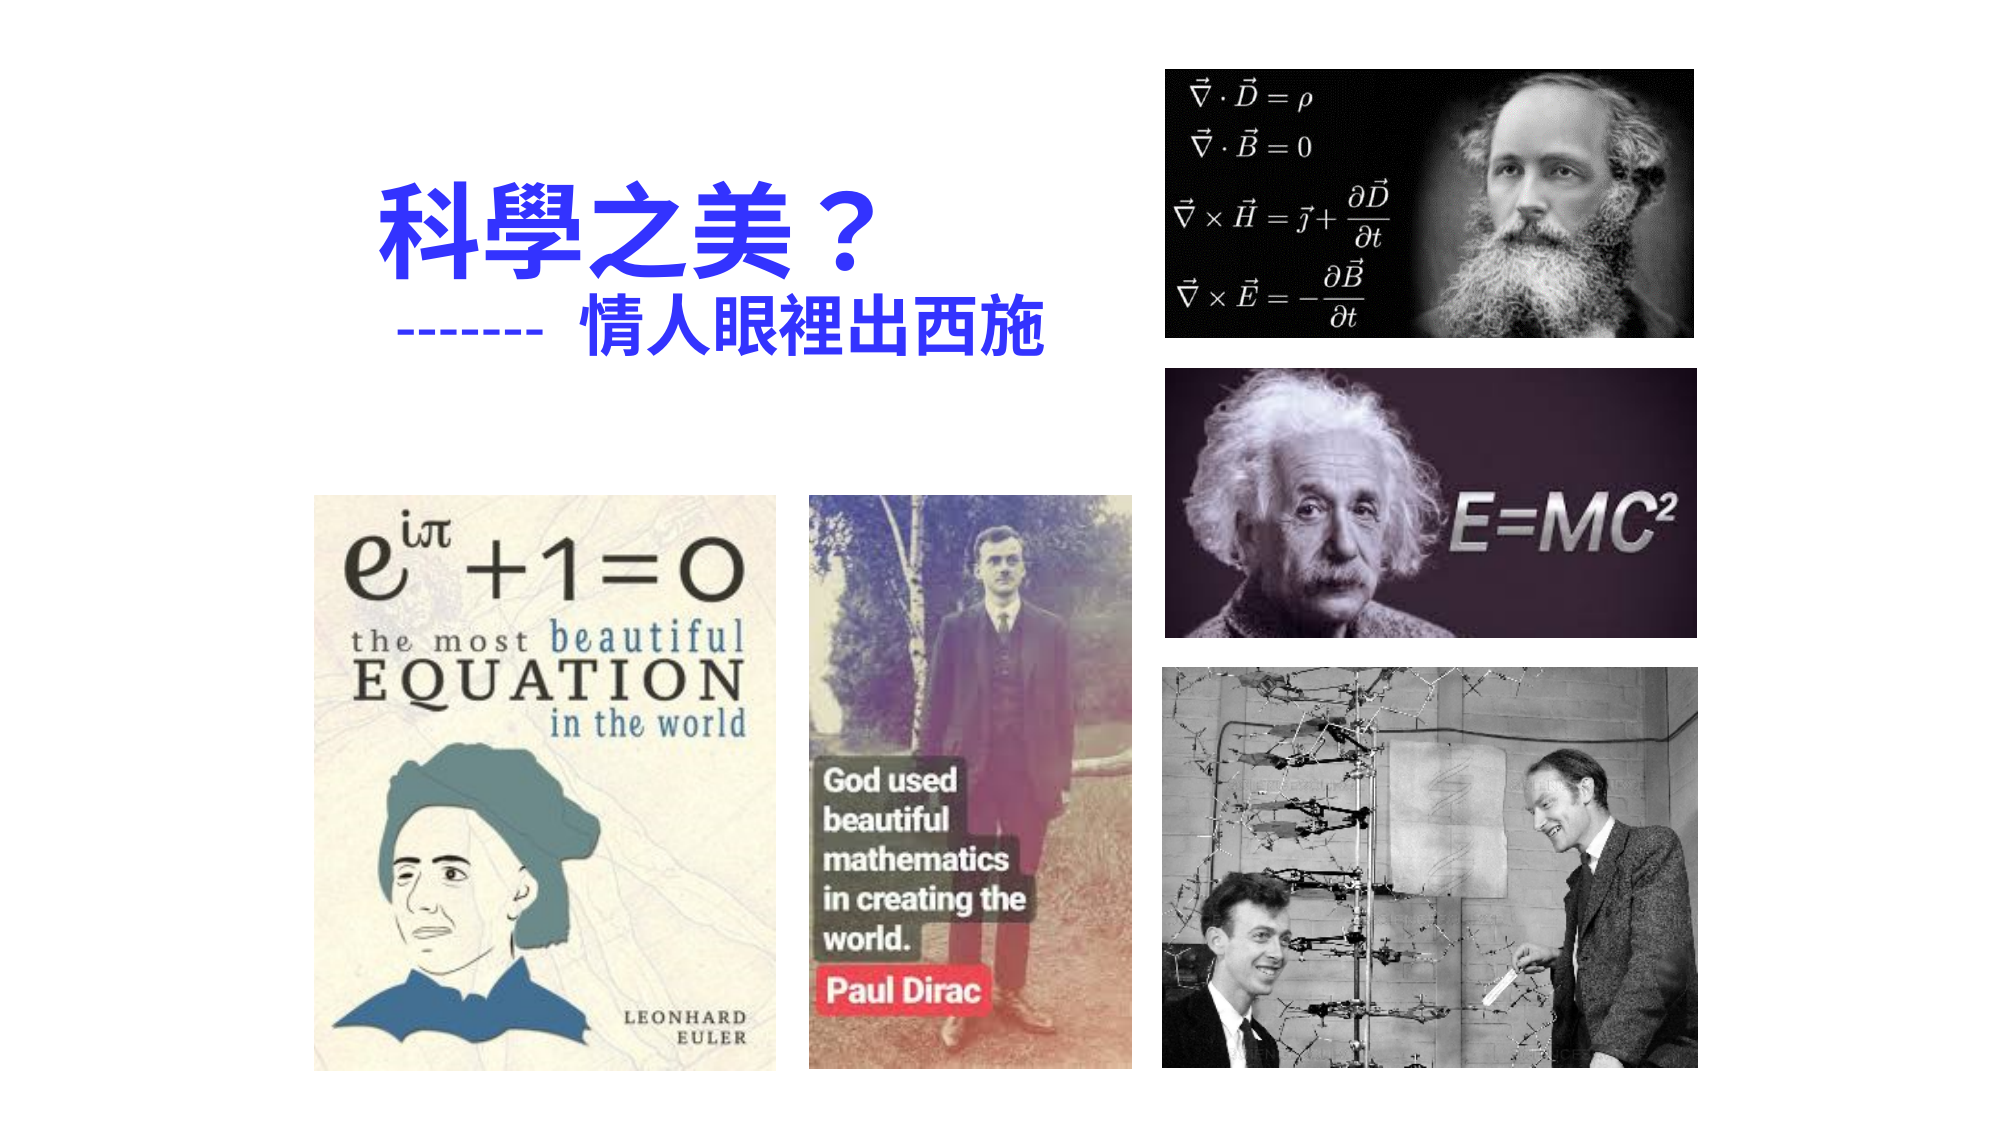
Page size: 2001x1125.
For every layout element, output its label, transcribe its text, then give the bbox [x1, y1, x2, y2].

picture [809, 495, 1132, 1069]
picture [1165, 368, 1697, 638]
picture [314, 495, 776, 1072]
picture [1165, 69, 1694, 338]
picture [1162, 667, 1698, 1068]
title 科學之美？ ------- 情人眼裡出西施 [362, 19, 1107, 528]
